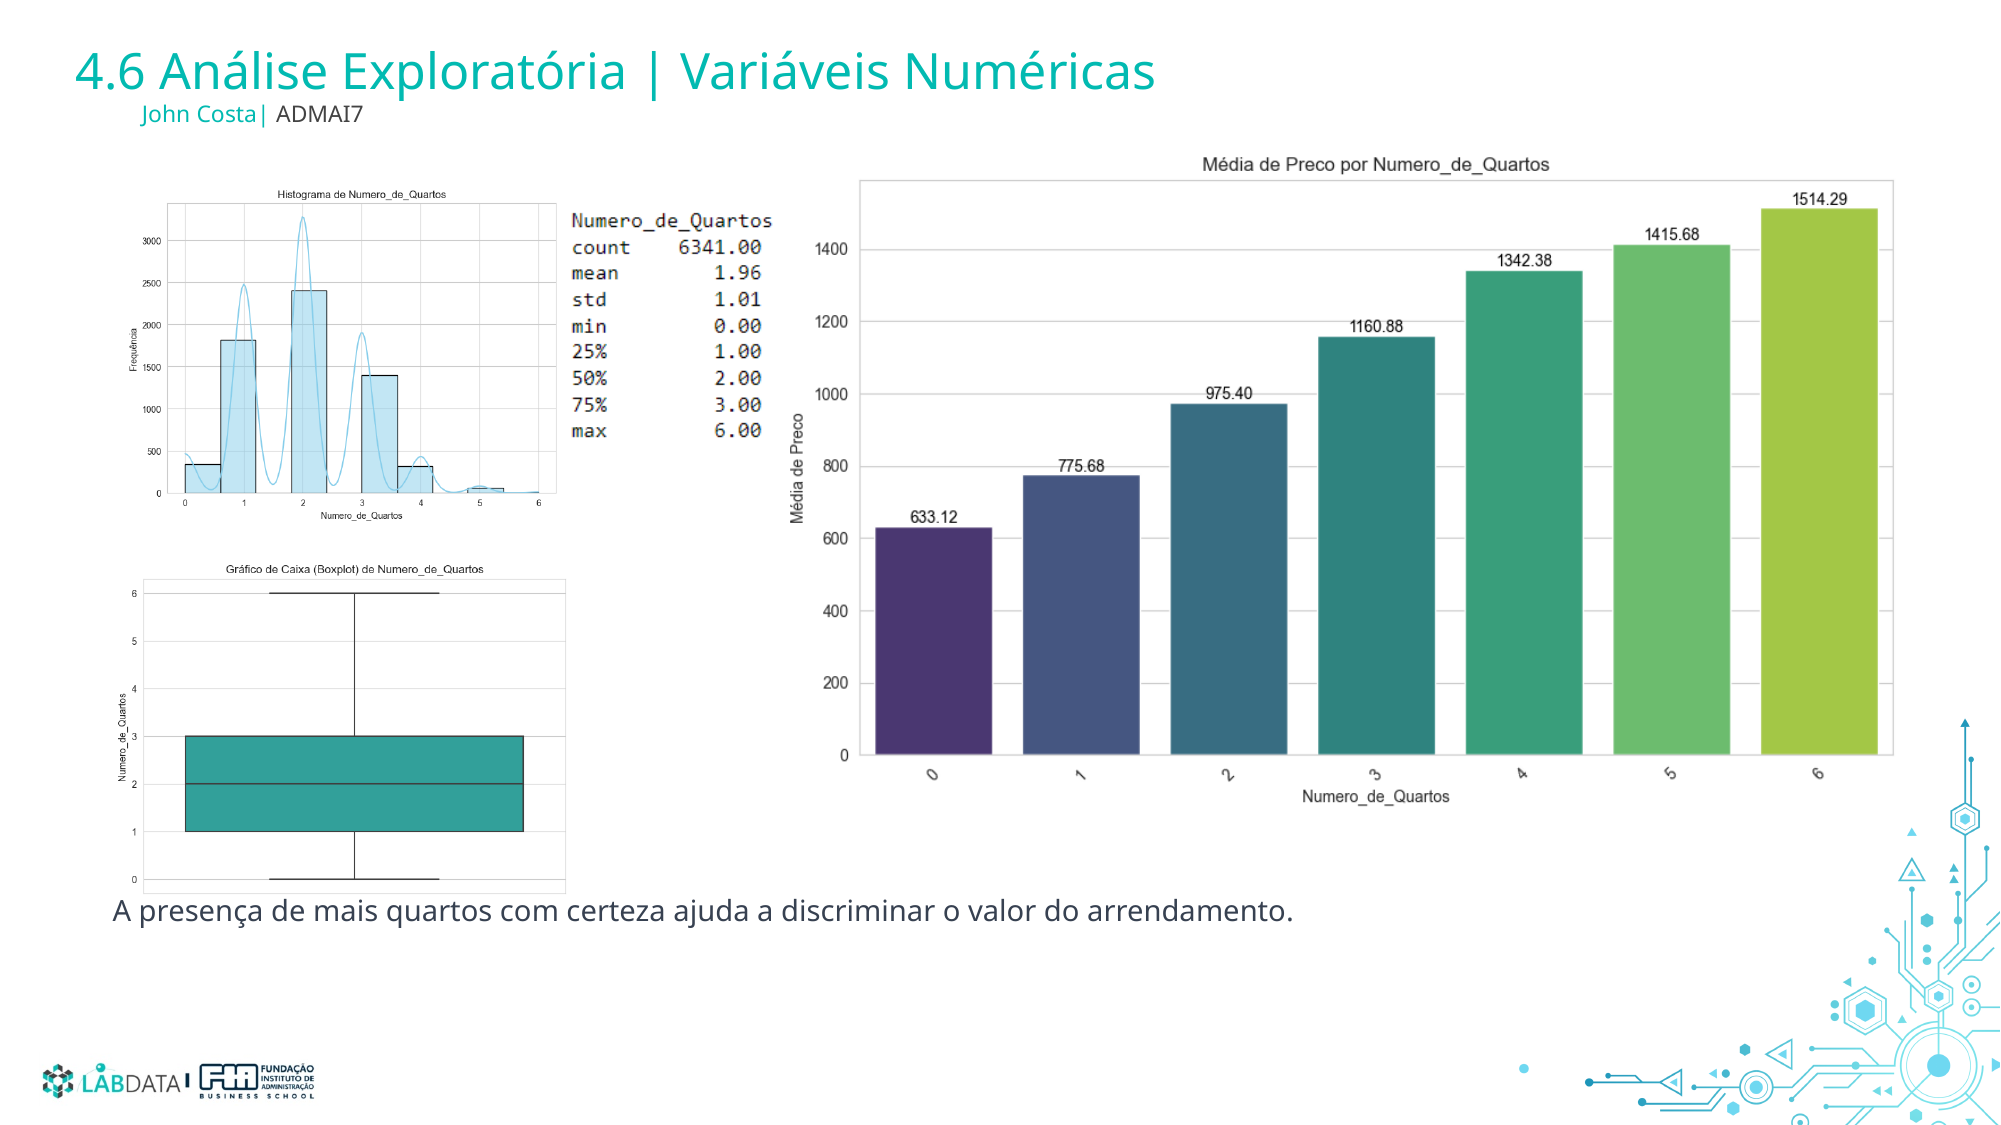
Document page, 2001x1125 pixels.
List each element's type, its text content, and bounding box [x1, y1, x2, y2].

text_box A presença de mais quartos com certeza ajuda a discriminar o valor do arrendamento. [97, 884, 1518, 935]
text_box 4.6 Análise Exploratória | Variáveis Numéricas John Costa| ADMAI7 [60, 24, 1674, 142]
picture [780, 146, 2000, 1125]
picture [111, 558, 572, 900]
picture [39, 1052, 319, 1106]
picture [123, 184, 774, 526]
